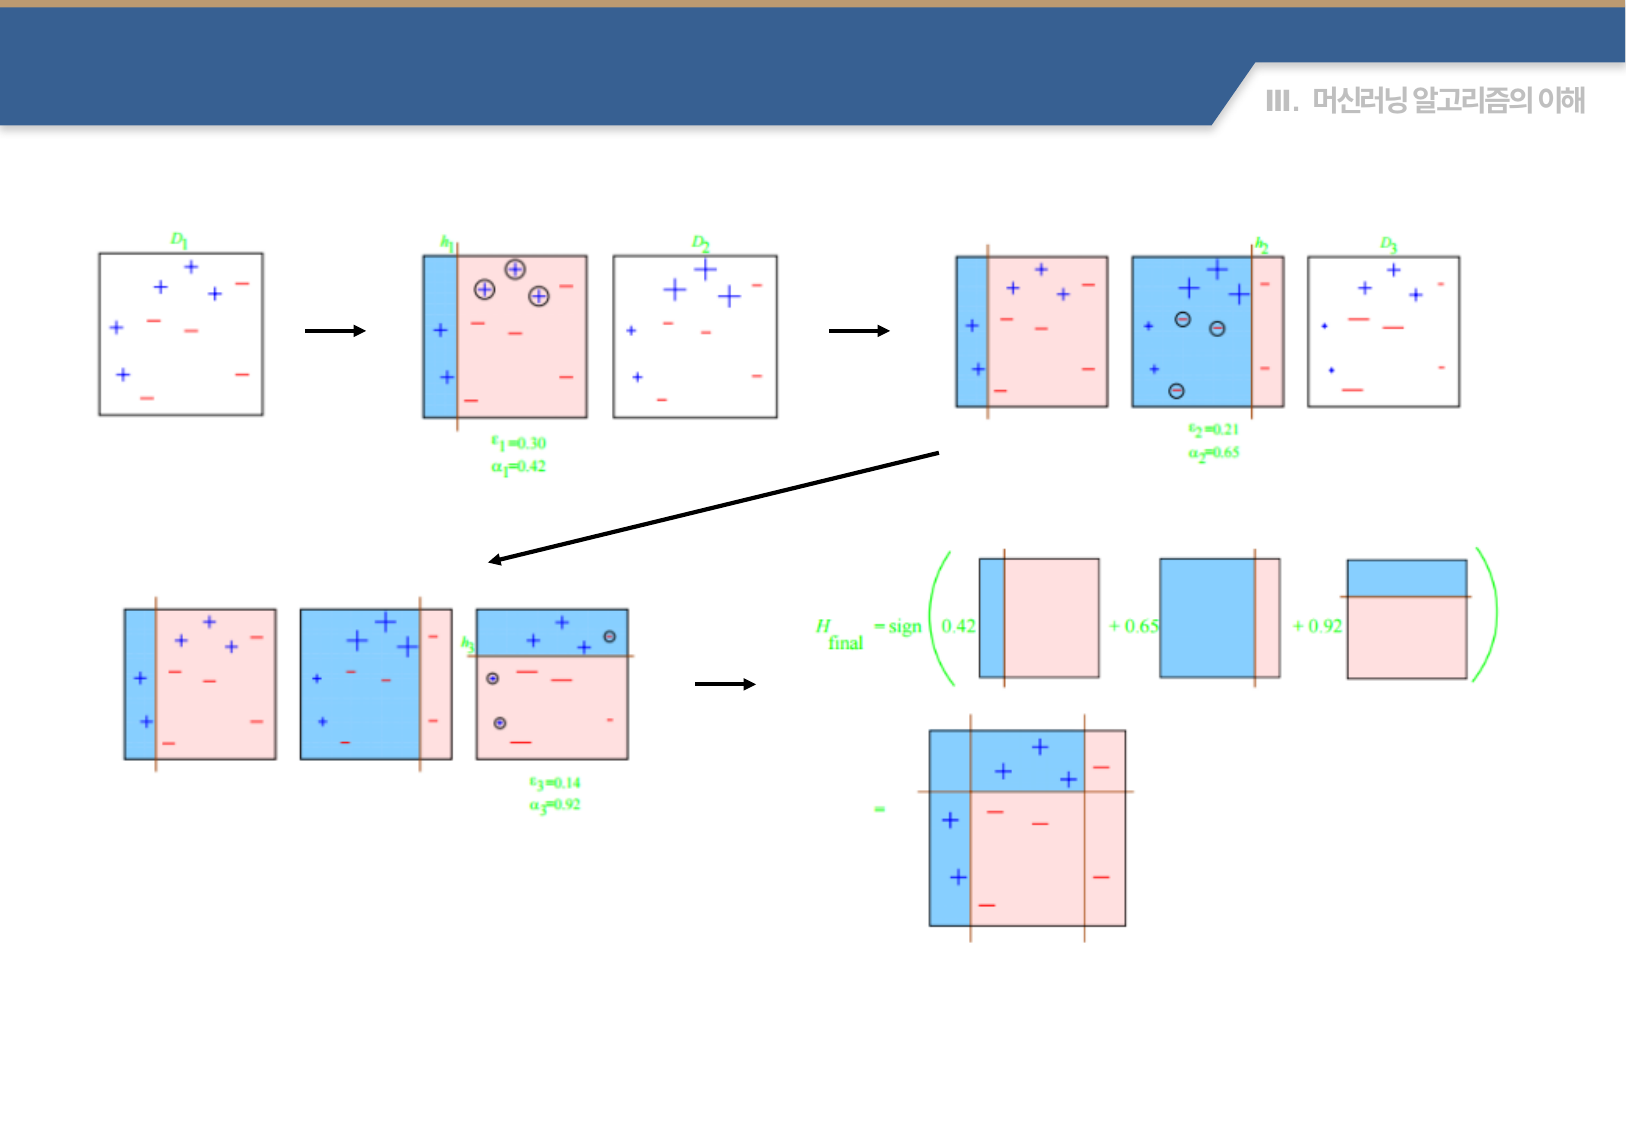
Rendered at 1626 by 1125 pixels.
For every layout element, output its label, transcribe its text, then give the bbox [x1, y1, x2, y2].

picture [402, 230, 795, 484]
picture [97, 586, 664, 831]
picture [780, 513, 1534, 957]
picture [84, 230, 283, 432]
text_box Boosting [50, 36, 1297, 100]
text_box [487, 452, 940, 563]
picture [938, 234, 1488, 479]
